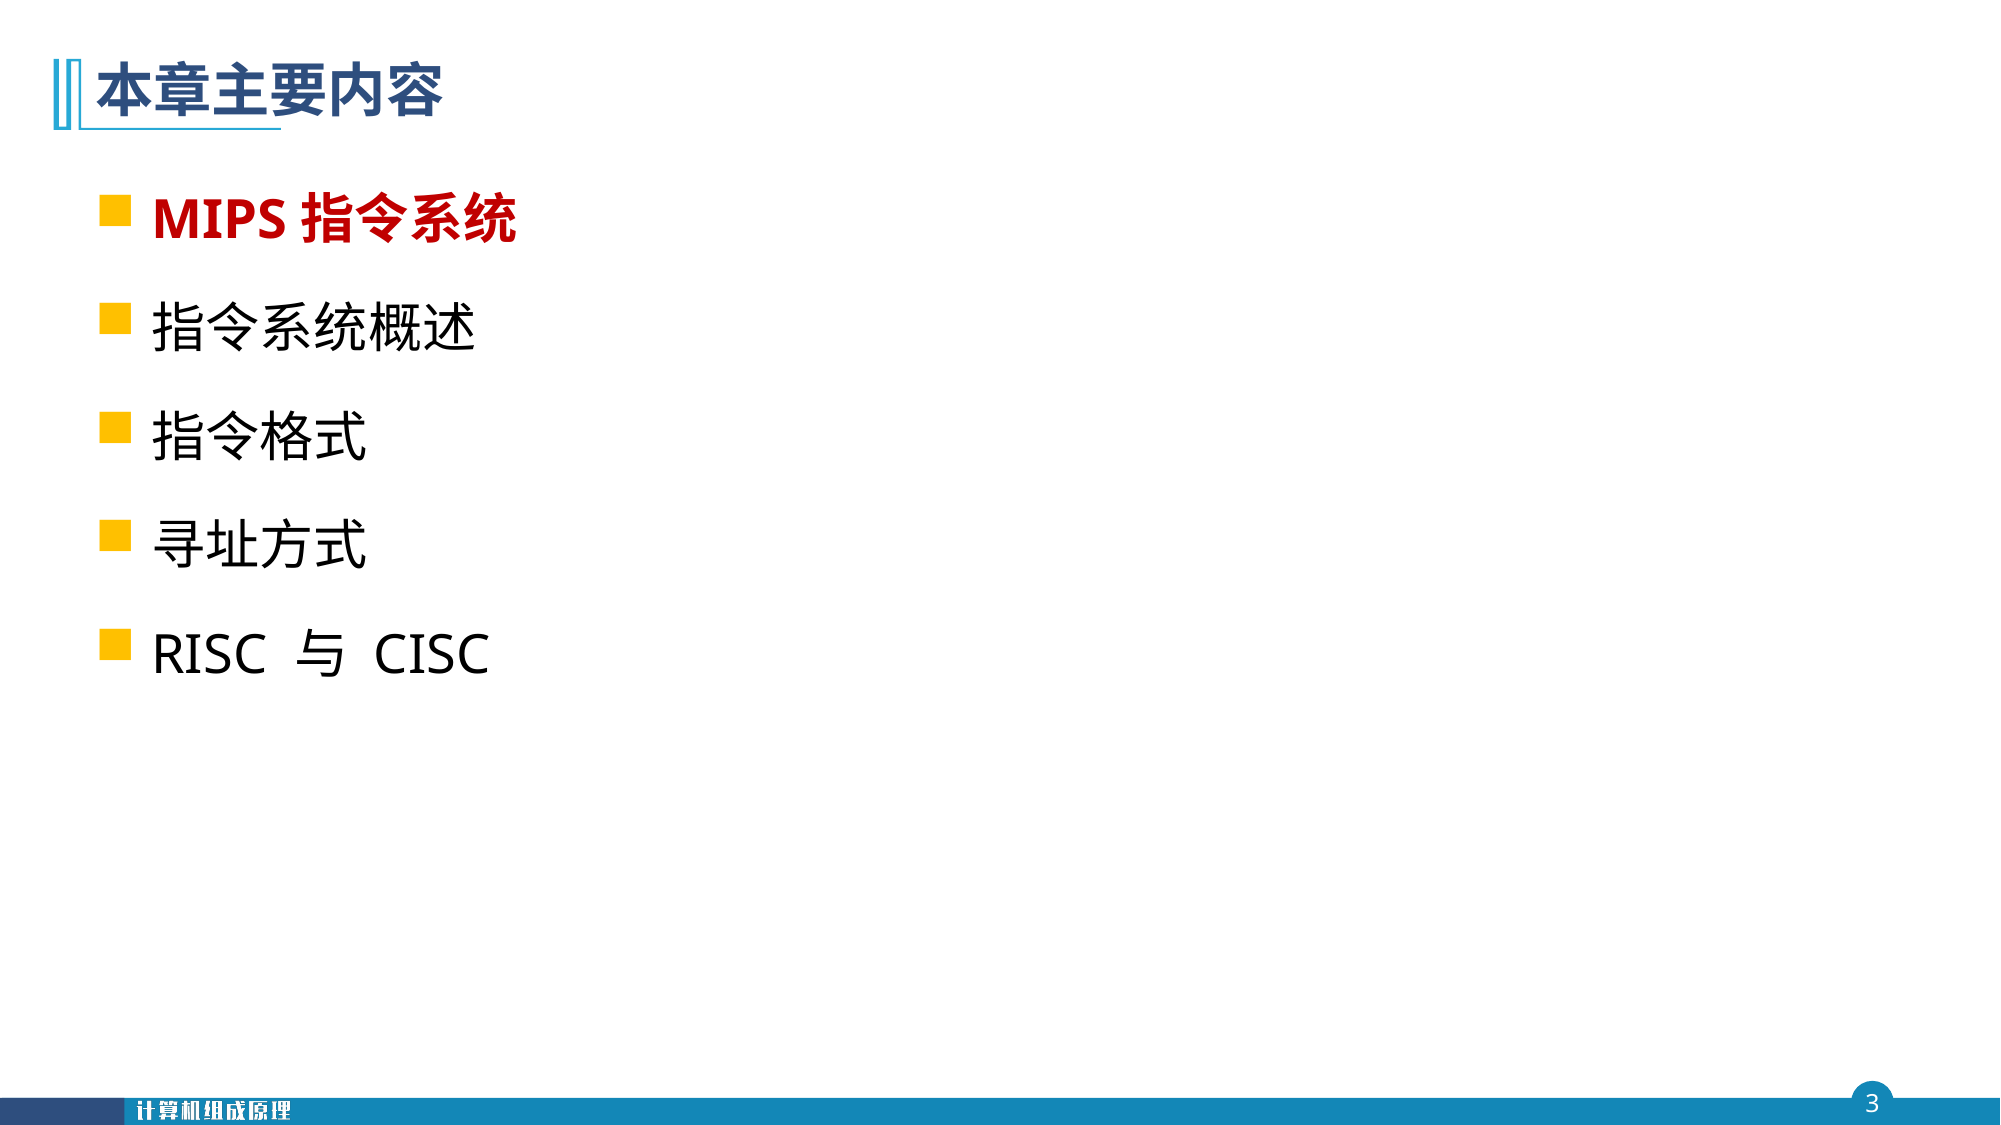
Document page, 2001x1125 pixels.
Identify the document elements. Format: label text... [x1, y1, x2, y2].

list MIPS指令系统 指令系统概述 指令格式 寻址方式 RISC 与 CISC [80, 154, 1805, 1080]
title 本章主要内容 [80, 42, 1805, 144]
